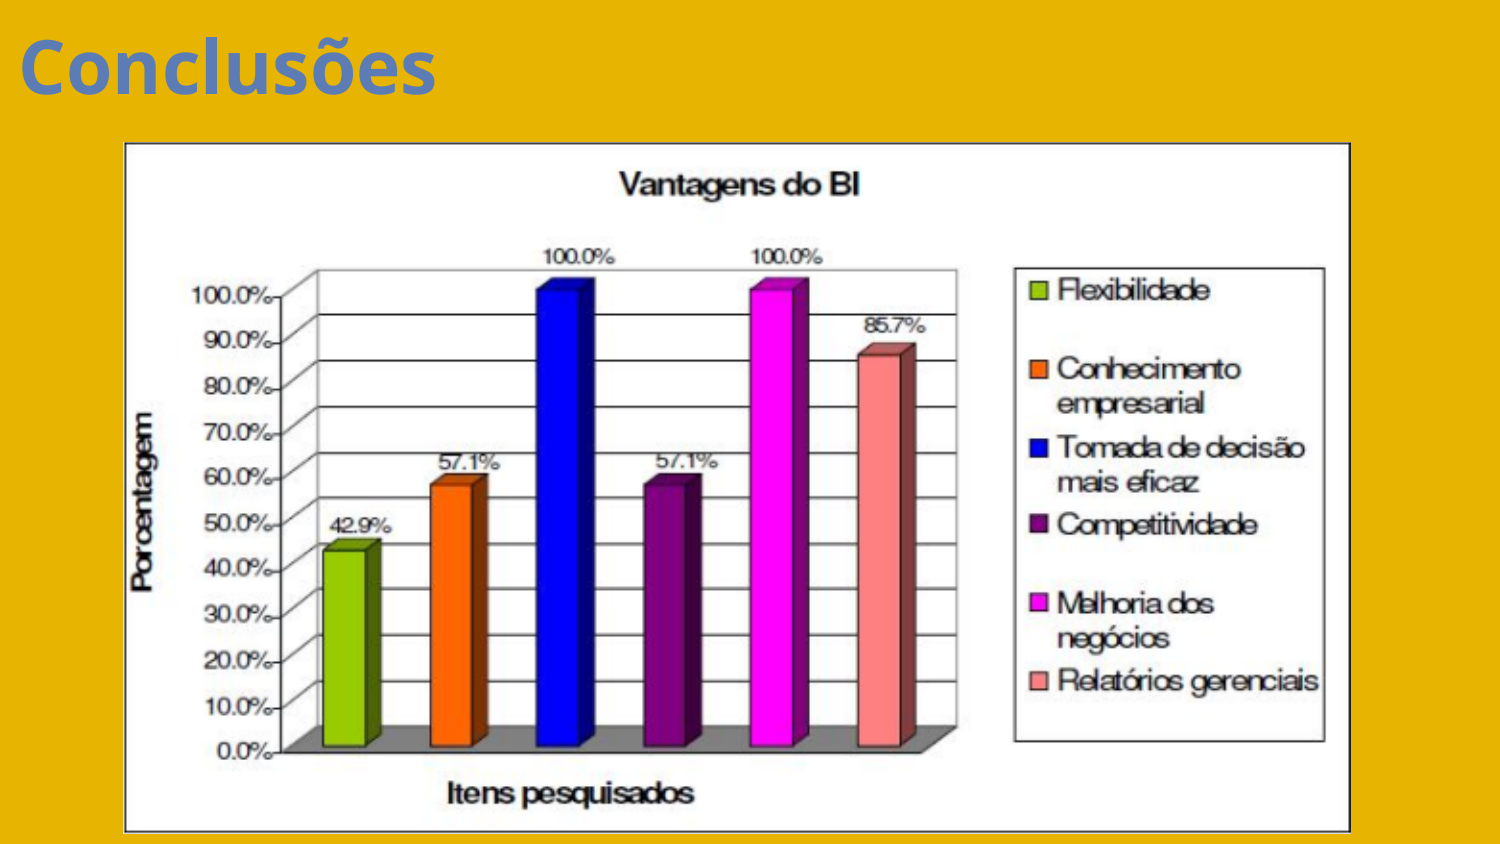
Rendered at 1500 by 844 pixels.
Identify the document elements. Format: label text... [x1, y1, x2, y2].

picture [122, 142, 1352, 834]
title Conclusões [3, 4, 857, 131]
